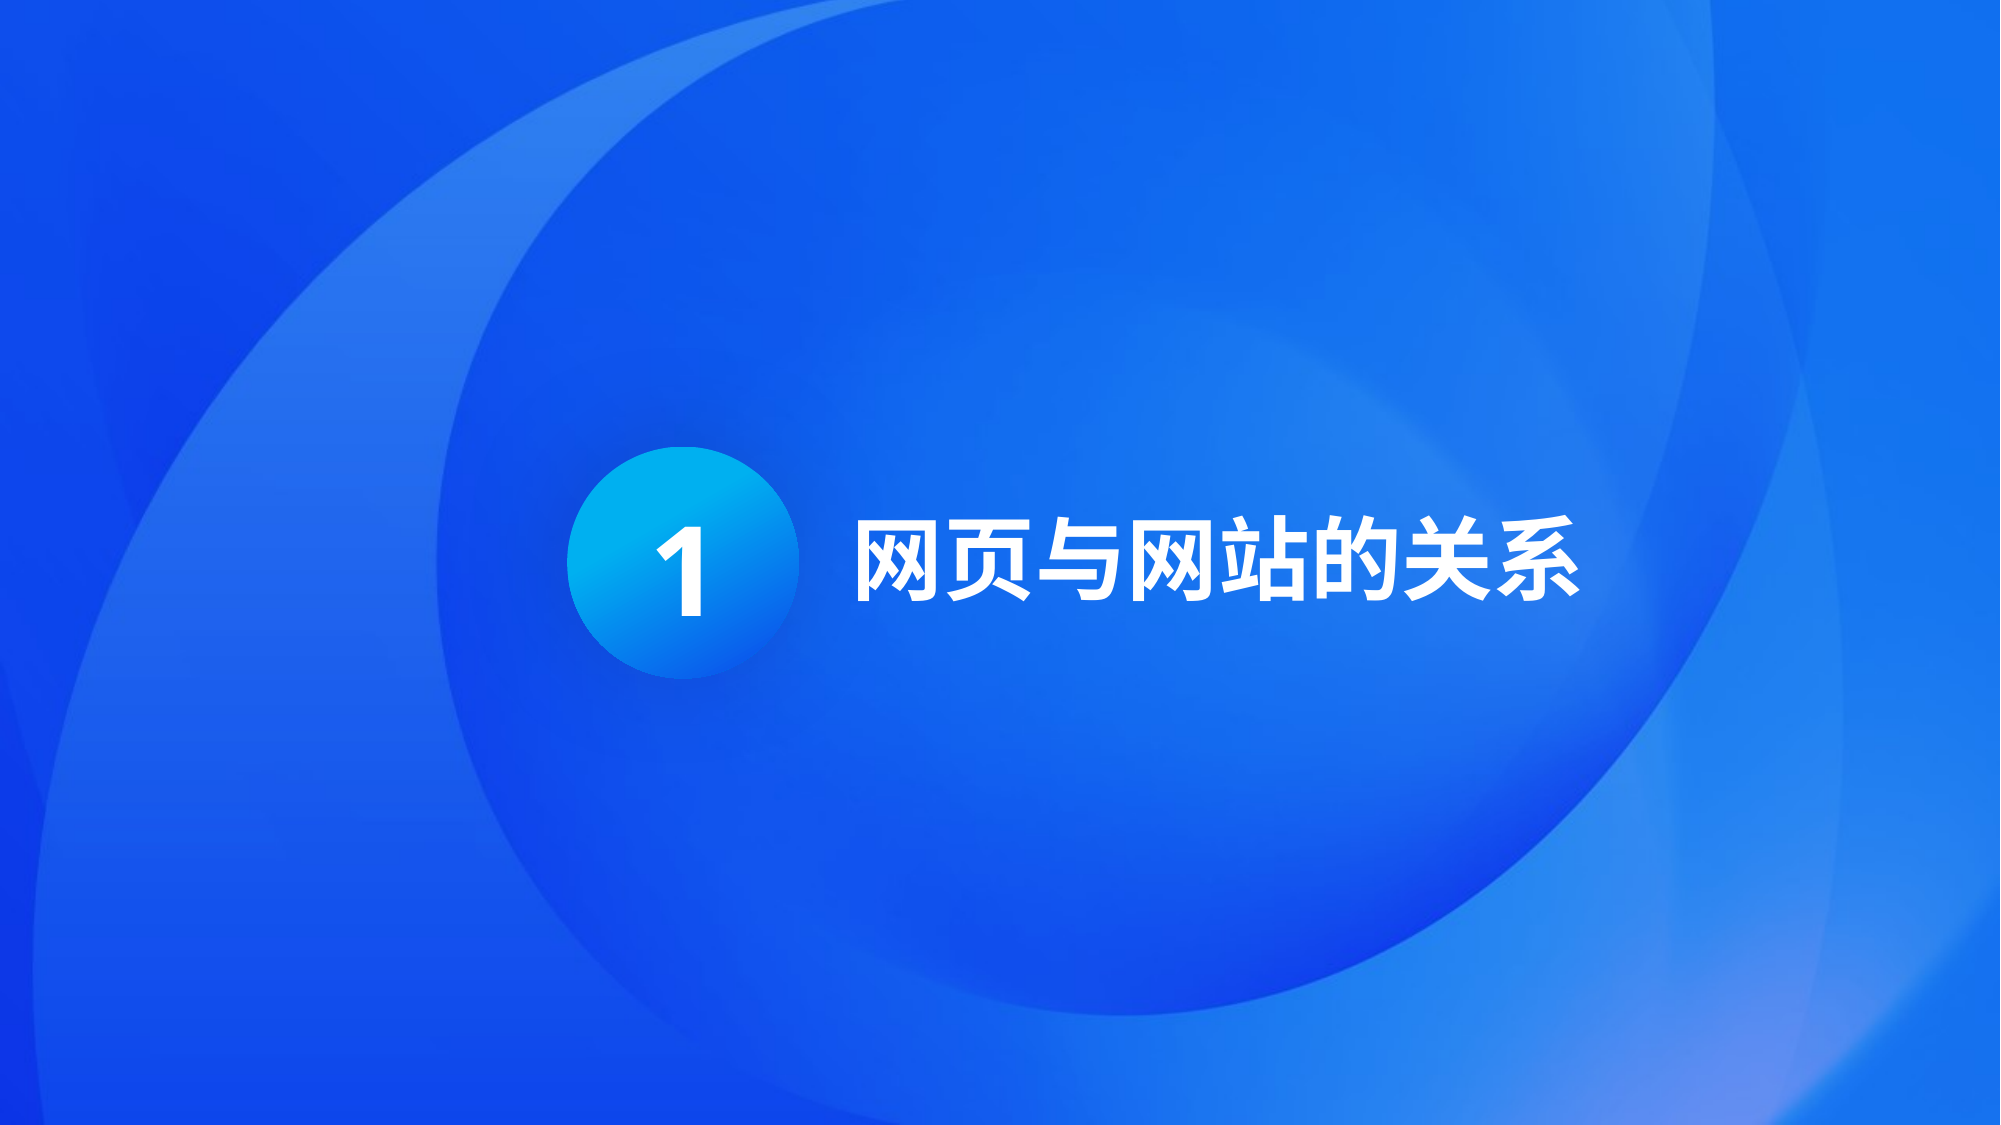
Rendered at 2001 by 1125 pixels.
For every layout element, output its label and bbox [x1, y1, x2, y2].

picture [0, 0, 2000, 1125]
text_box [567, 446, 802, 679]
